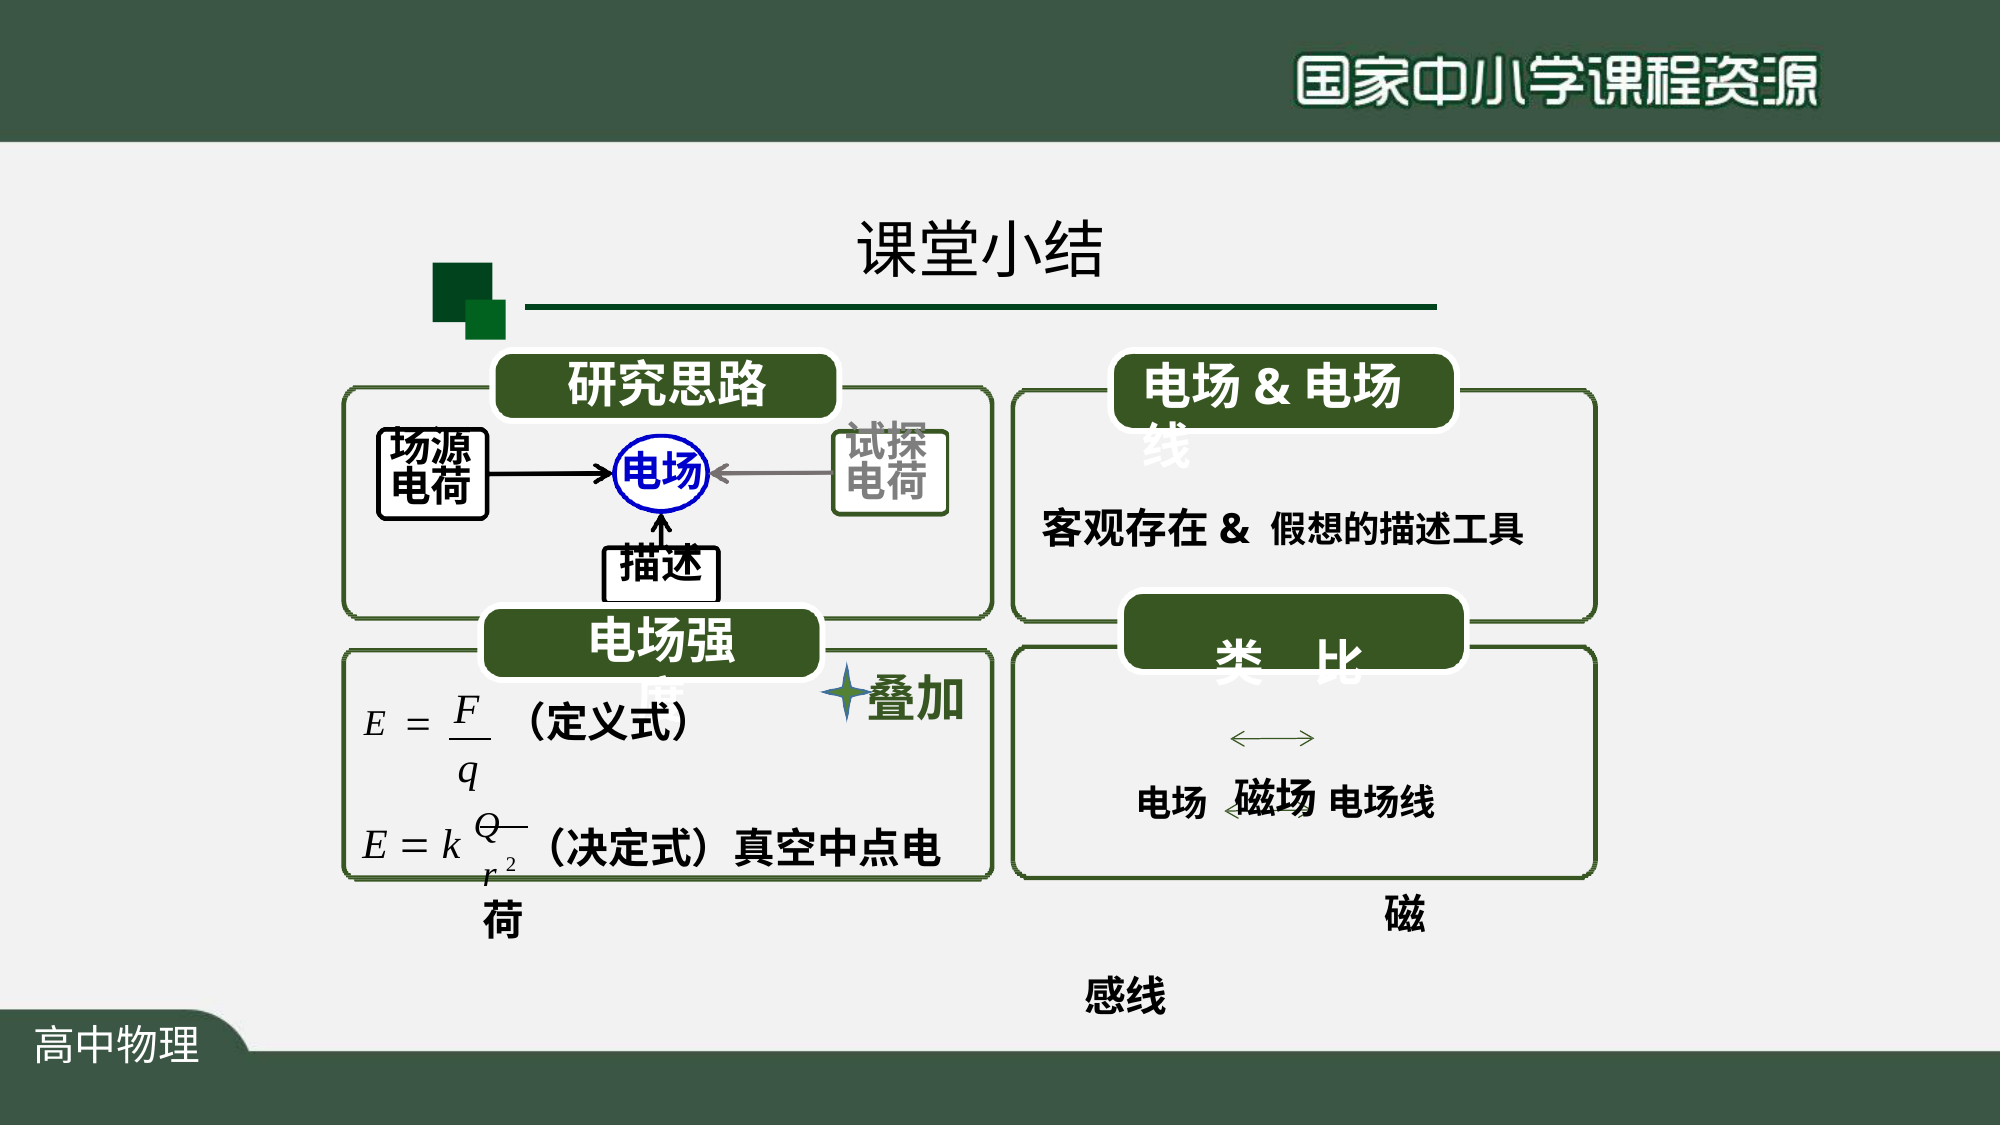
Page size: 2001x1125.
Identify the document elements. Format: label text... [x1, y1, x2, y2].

text_box [1545, 644, 1598, 881]
text_box [376, 347, 950, 605]
text_box [477, 602, 553, 708]
text_box 试探 电荷 [842, 413, 931, 506]
text_box [770, 602, 875, 724]
text_box 电场&电场线 [1139, 352, 1431, 475]
text_box 研究思路 电场 描述 电场强度 [553, 350, 770, 729]
text_box [341, 648, 480, 882]
text_box [341, 385, 477, 621]
text_box [875, 648, 995, 882]
text_box [1460, 388, 1598, 624]
text_box 场源 电荷 [387, 417, 475, 510]
text_box [1107, 347, 1460, 434]
text_box E  （定义式） q [361, 708, 714, 791]
text_box F [451, 679, 482, 708]
text_box [1010, 398, 1039, 624]
picture [0, 0, 2000, 1125]
text_box [432, 262, 493, 323]
text_box 客观存在& 假想的描述工具 类 比 电场 磁场 电场线 磁感线 [1039, 478, 1545, 1020]
text_box E  k Q [360, 794, 518, 872]
text_box [1010, 644, 1039, 881]
title 课堂小结 [853, 207, 1108, 398]
footer 高中物理 [31, 1013, 202, 1125]
text_box 叠加 [864, 664, 970, 727]
text_box [465, 299, 506, 340]
text_box [875, 398, 995, 621]
text_box r 2（决定式）真空中点电荷 [480, 798, 974, 944]
